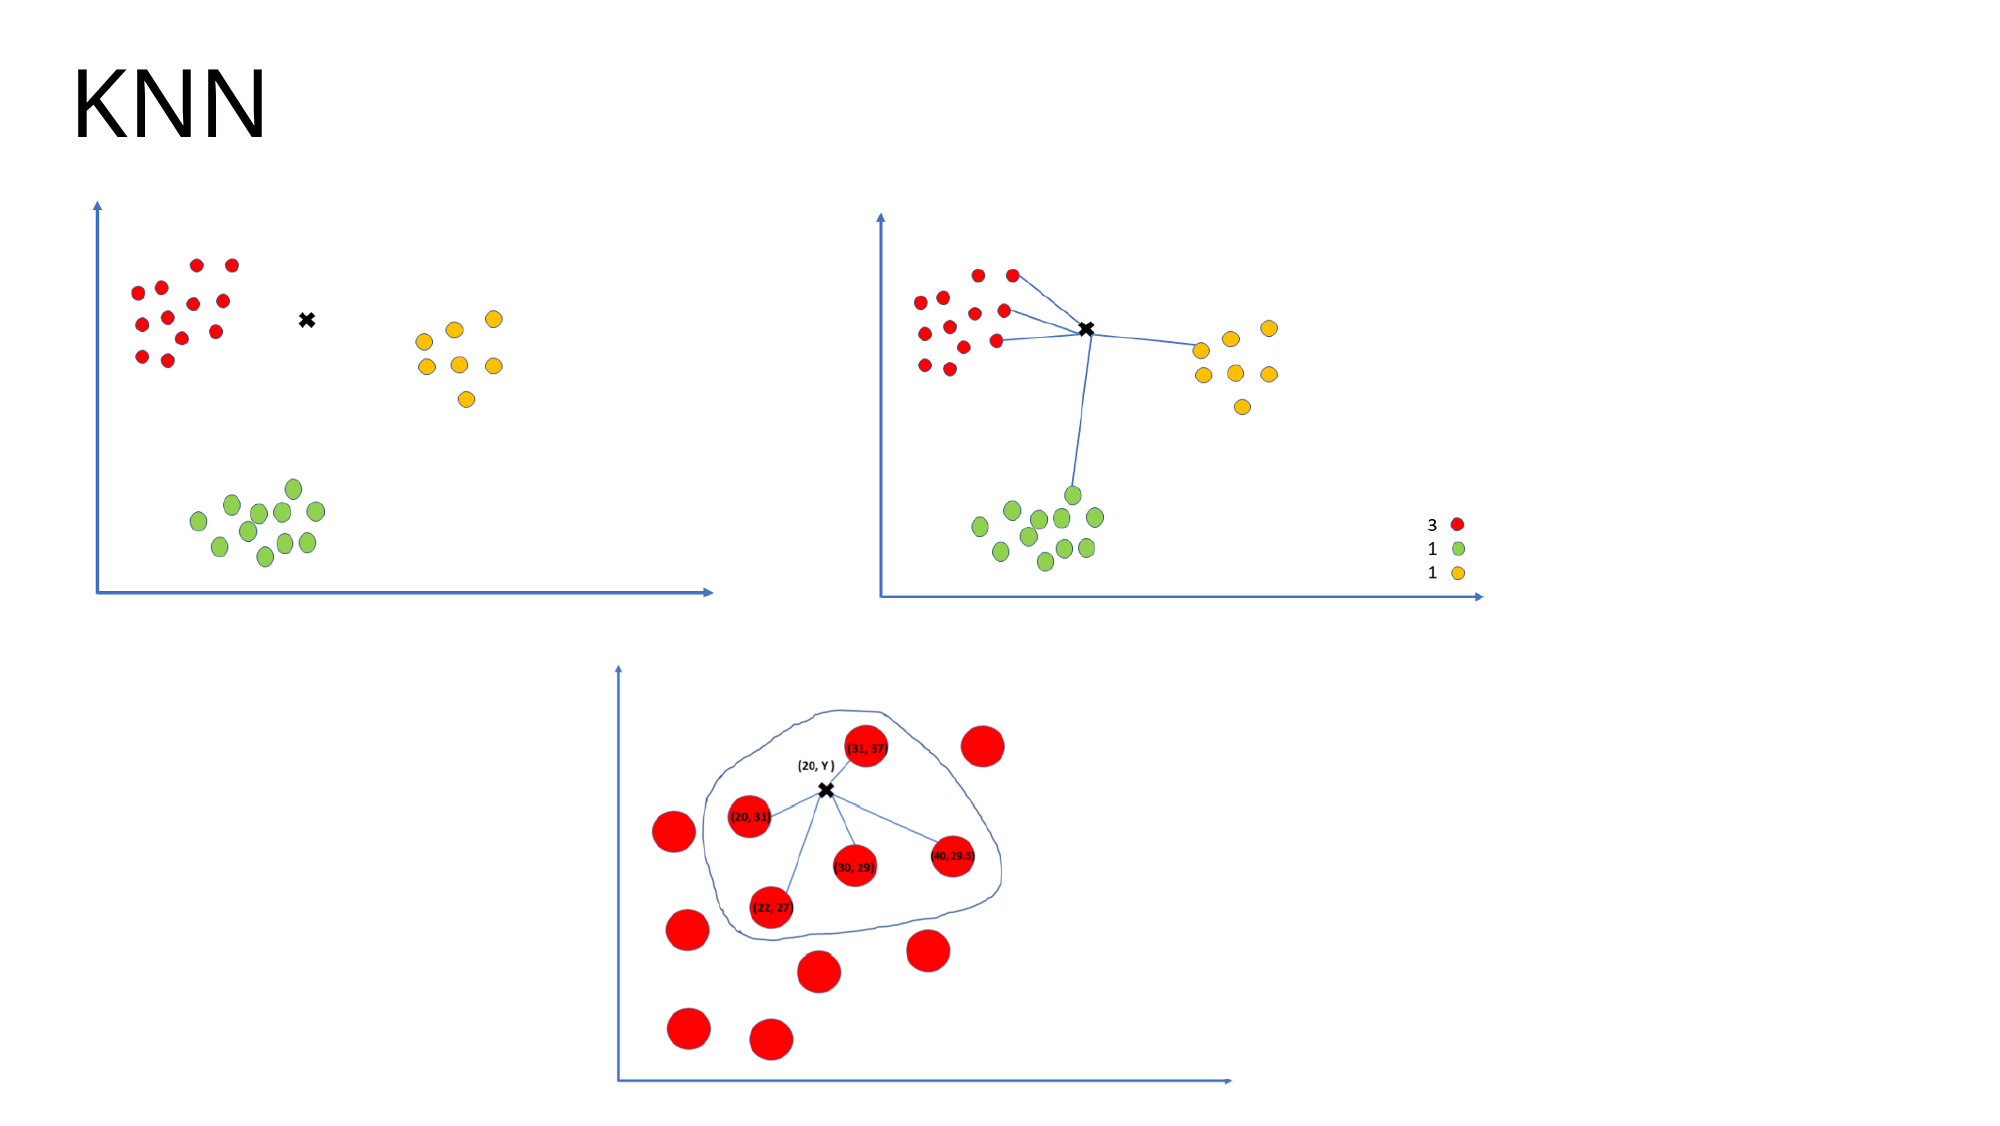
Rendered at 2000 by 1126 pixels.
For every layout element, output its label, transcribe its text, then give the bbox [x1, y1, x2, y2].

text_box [609, 657, 1237, 1086]
title KNN [53, 34, 1853, 166]
picture [869, 201, 1520, 610]
picture [78, 196, 729, 597]
